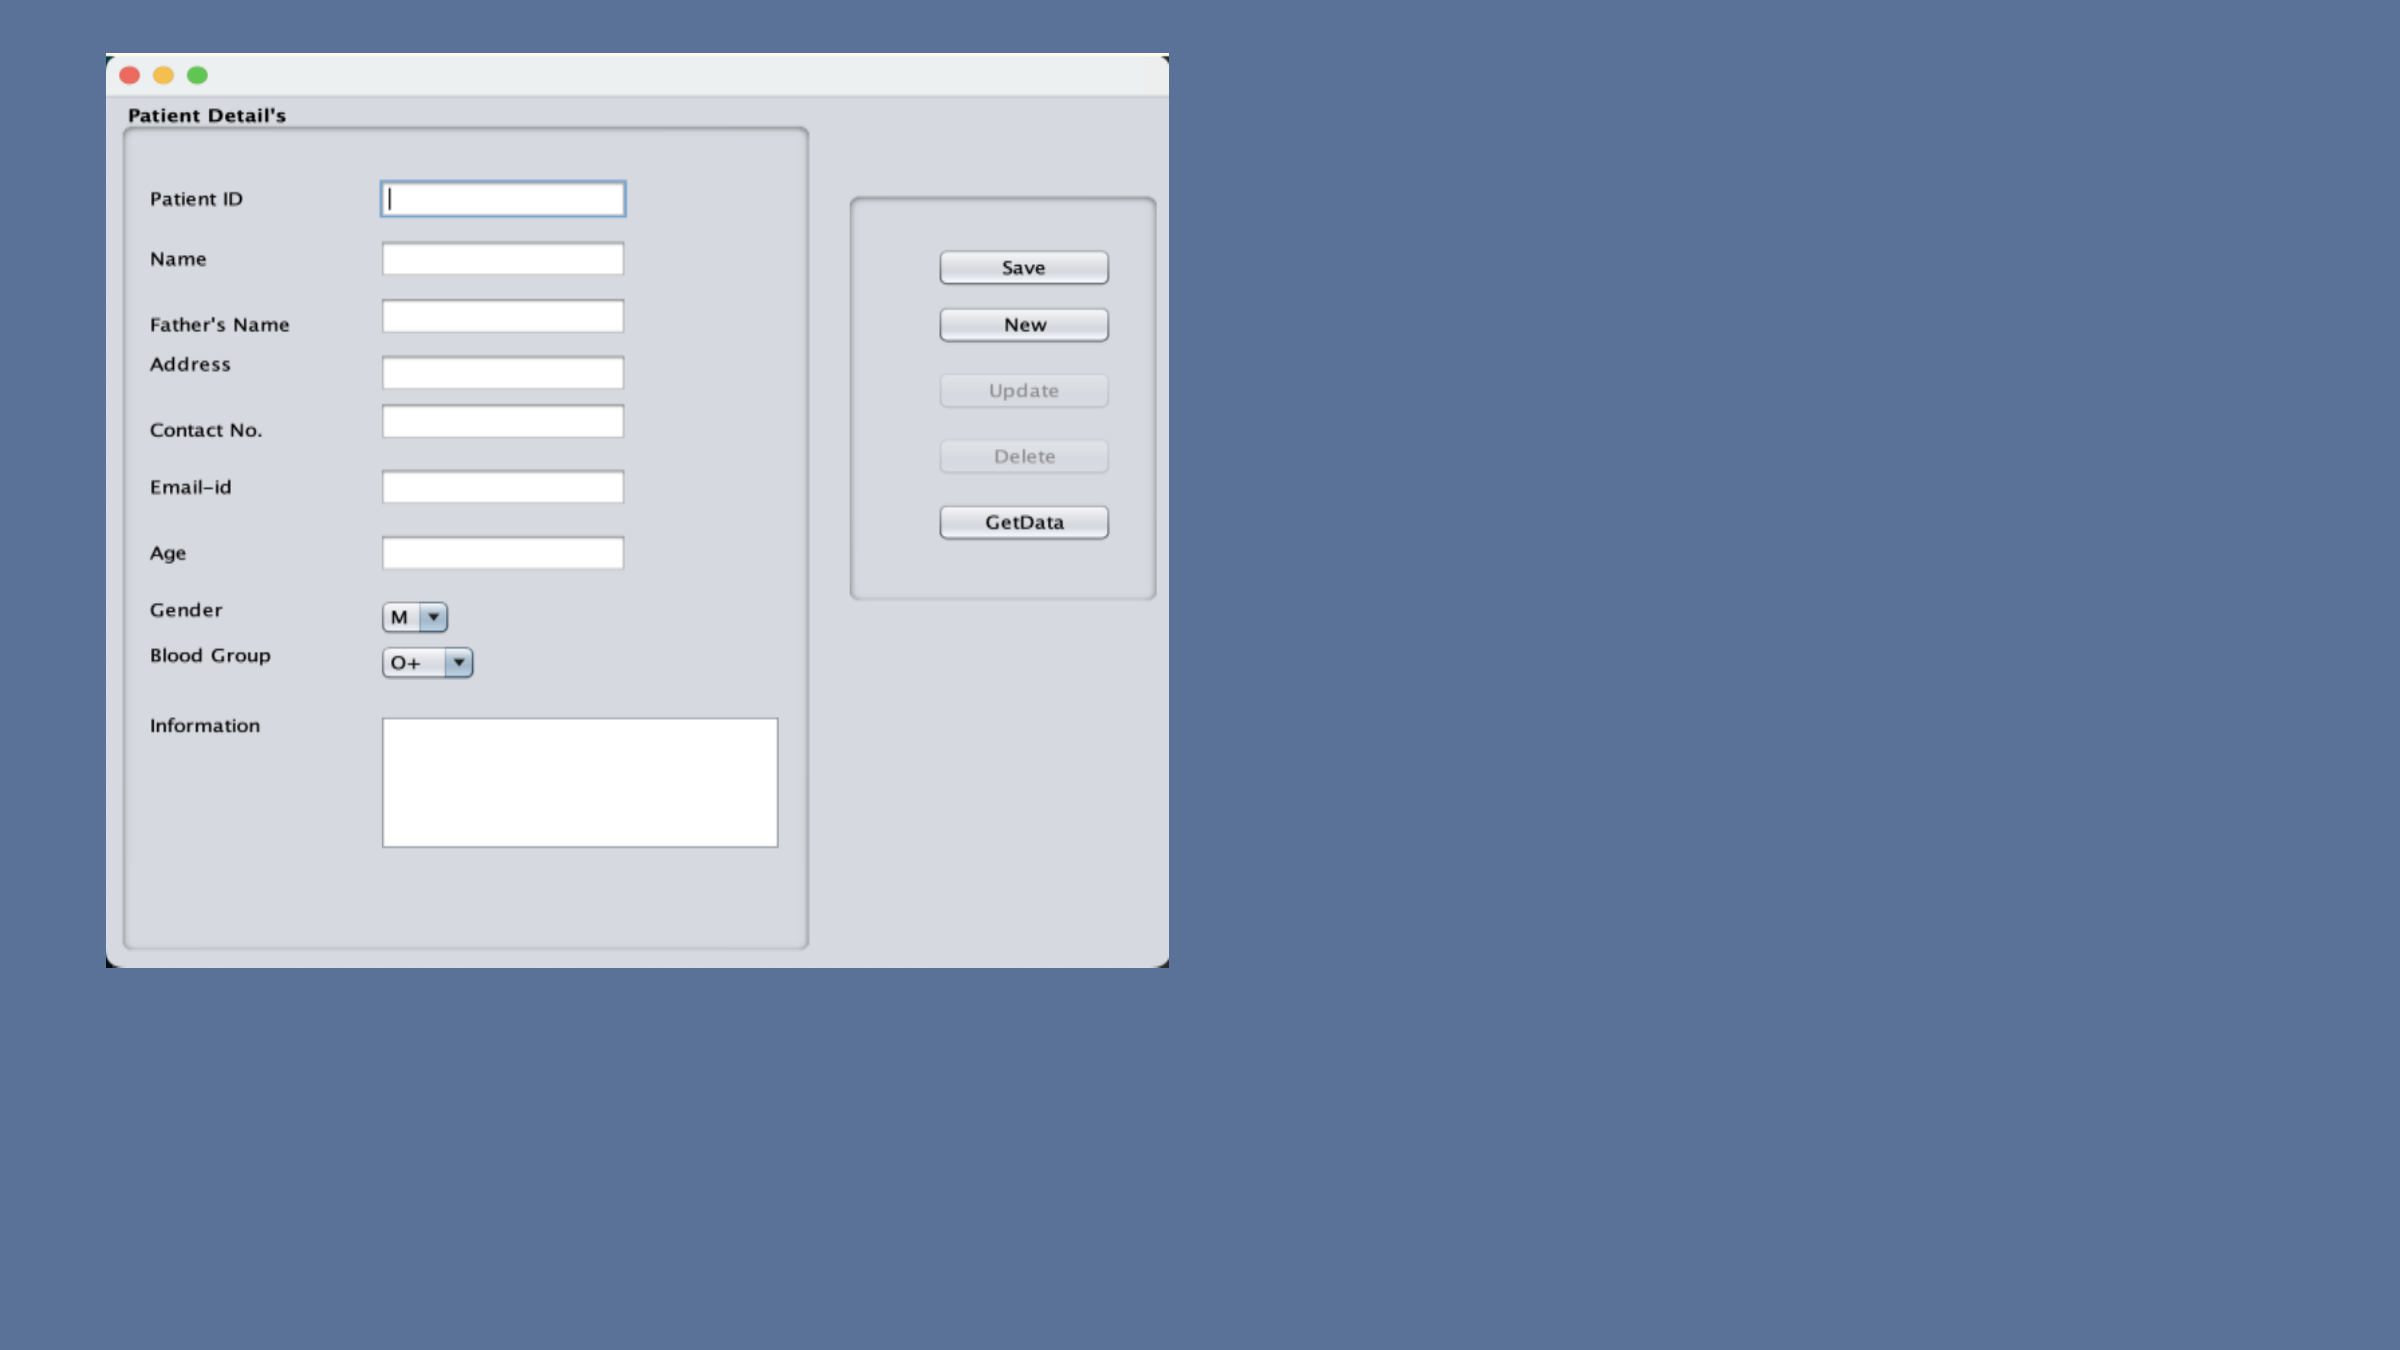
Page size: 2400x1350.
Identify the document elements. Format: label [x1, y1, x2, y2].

picture [106, 52, 1169, 968]
